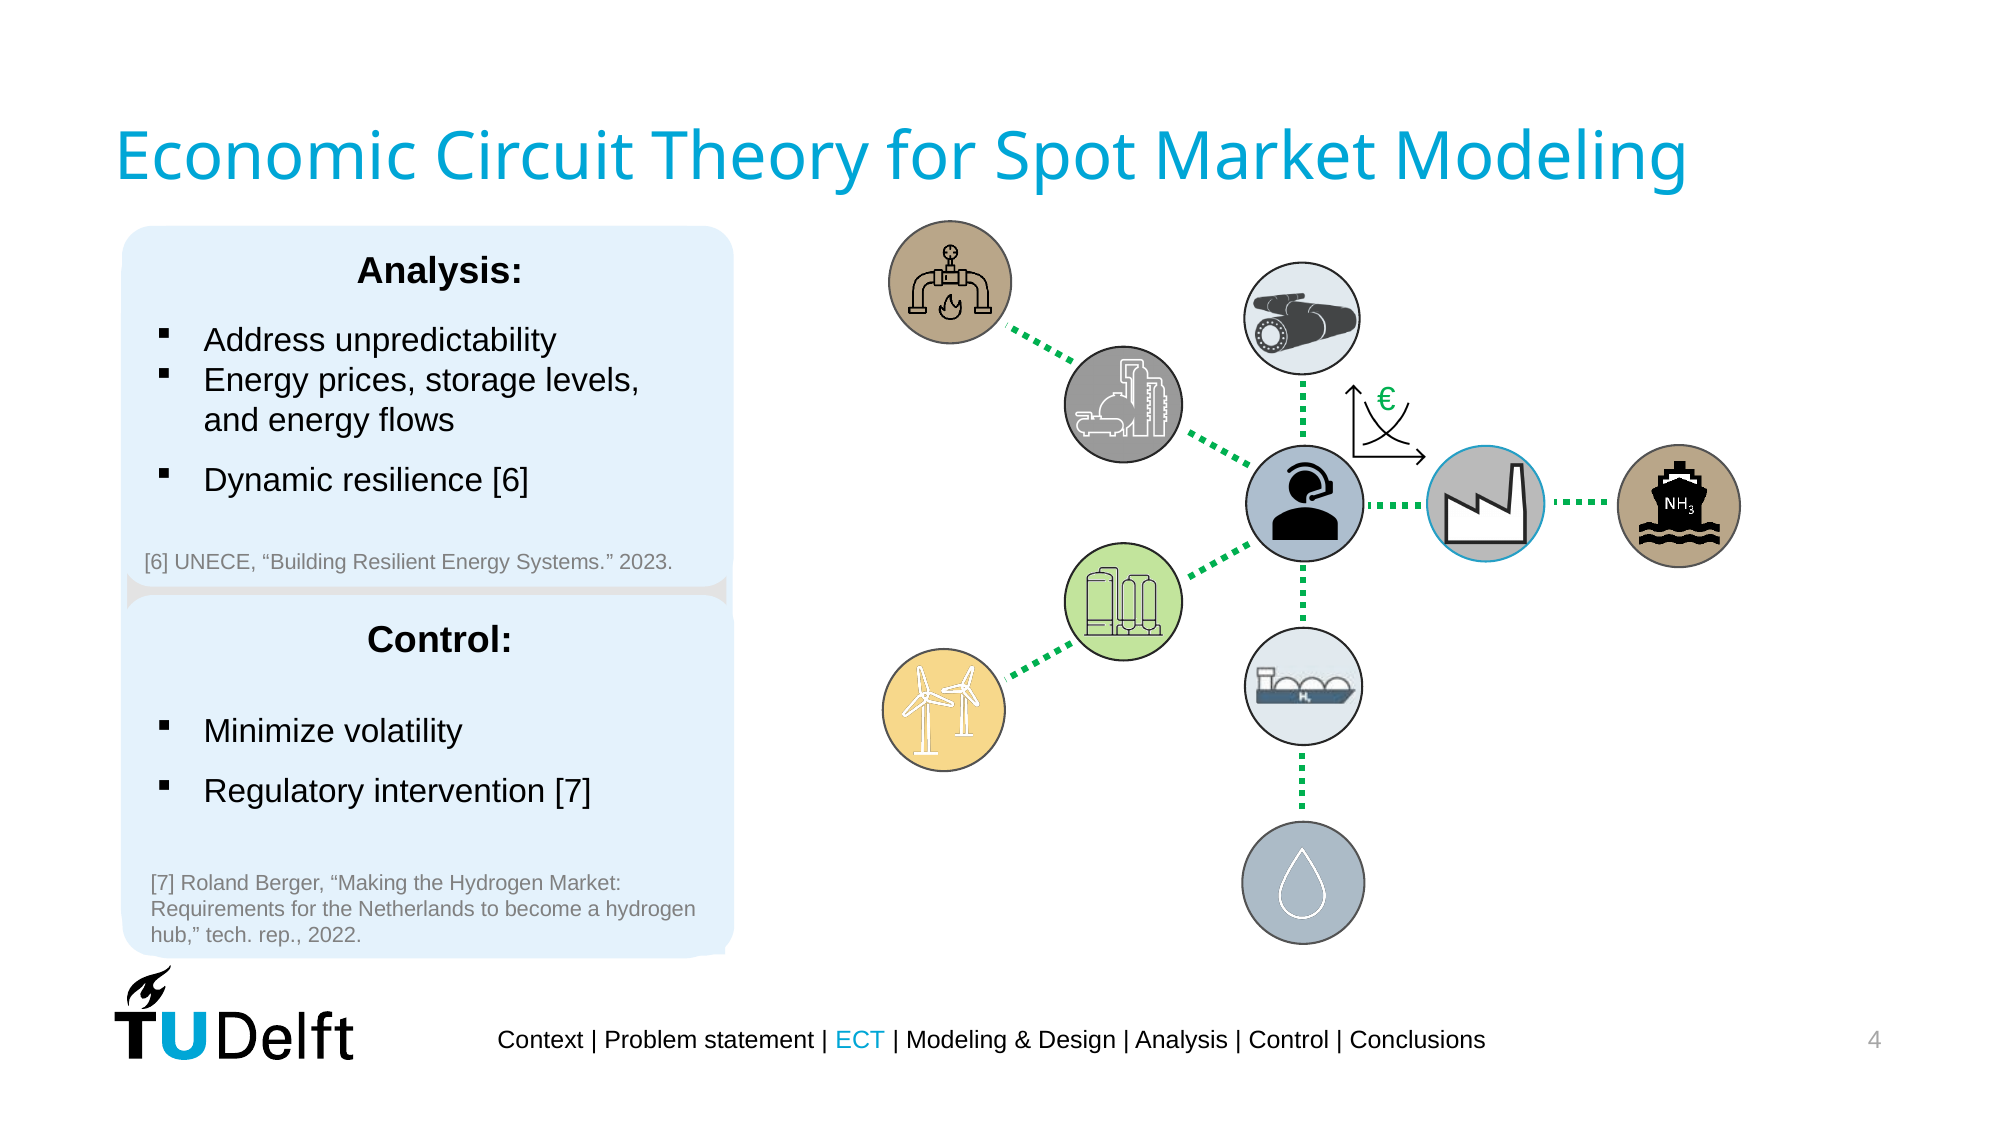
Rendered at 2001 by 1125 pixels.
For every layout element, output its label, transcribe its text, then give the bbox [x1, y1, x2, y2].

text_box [882, 221, 1629, 945]
title Economic Circuit Theory for Spot Market Modeling [114, 121, 2000, 203]
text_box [125, 598, 732, 956]
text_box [1553, 444, 1741, 568]
slide_number 4 [1851, 1024, 1883, 1054]
text_box Context | Problem statement | ECT | Modeling & Design | Analysis | Control | Conclusions [490, 1015, 1510, 1061]
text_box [124, 228, 732, 584]
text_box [123, 228, 731, 956]
